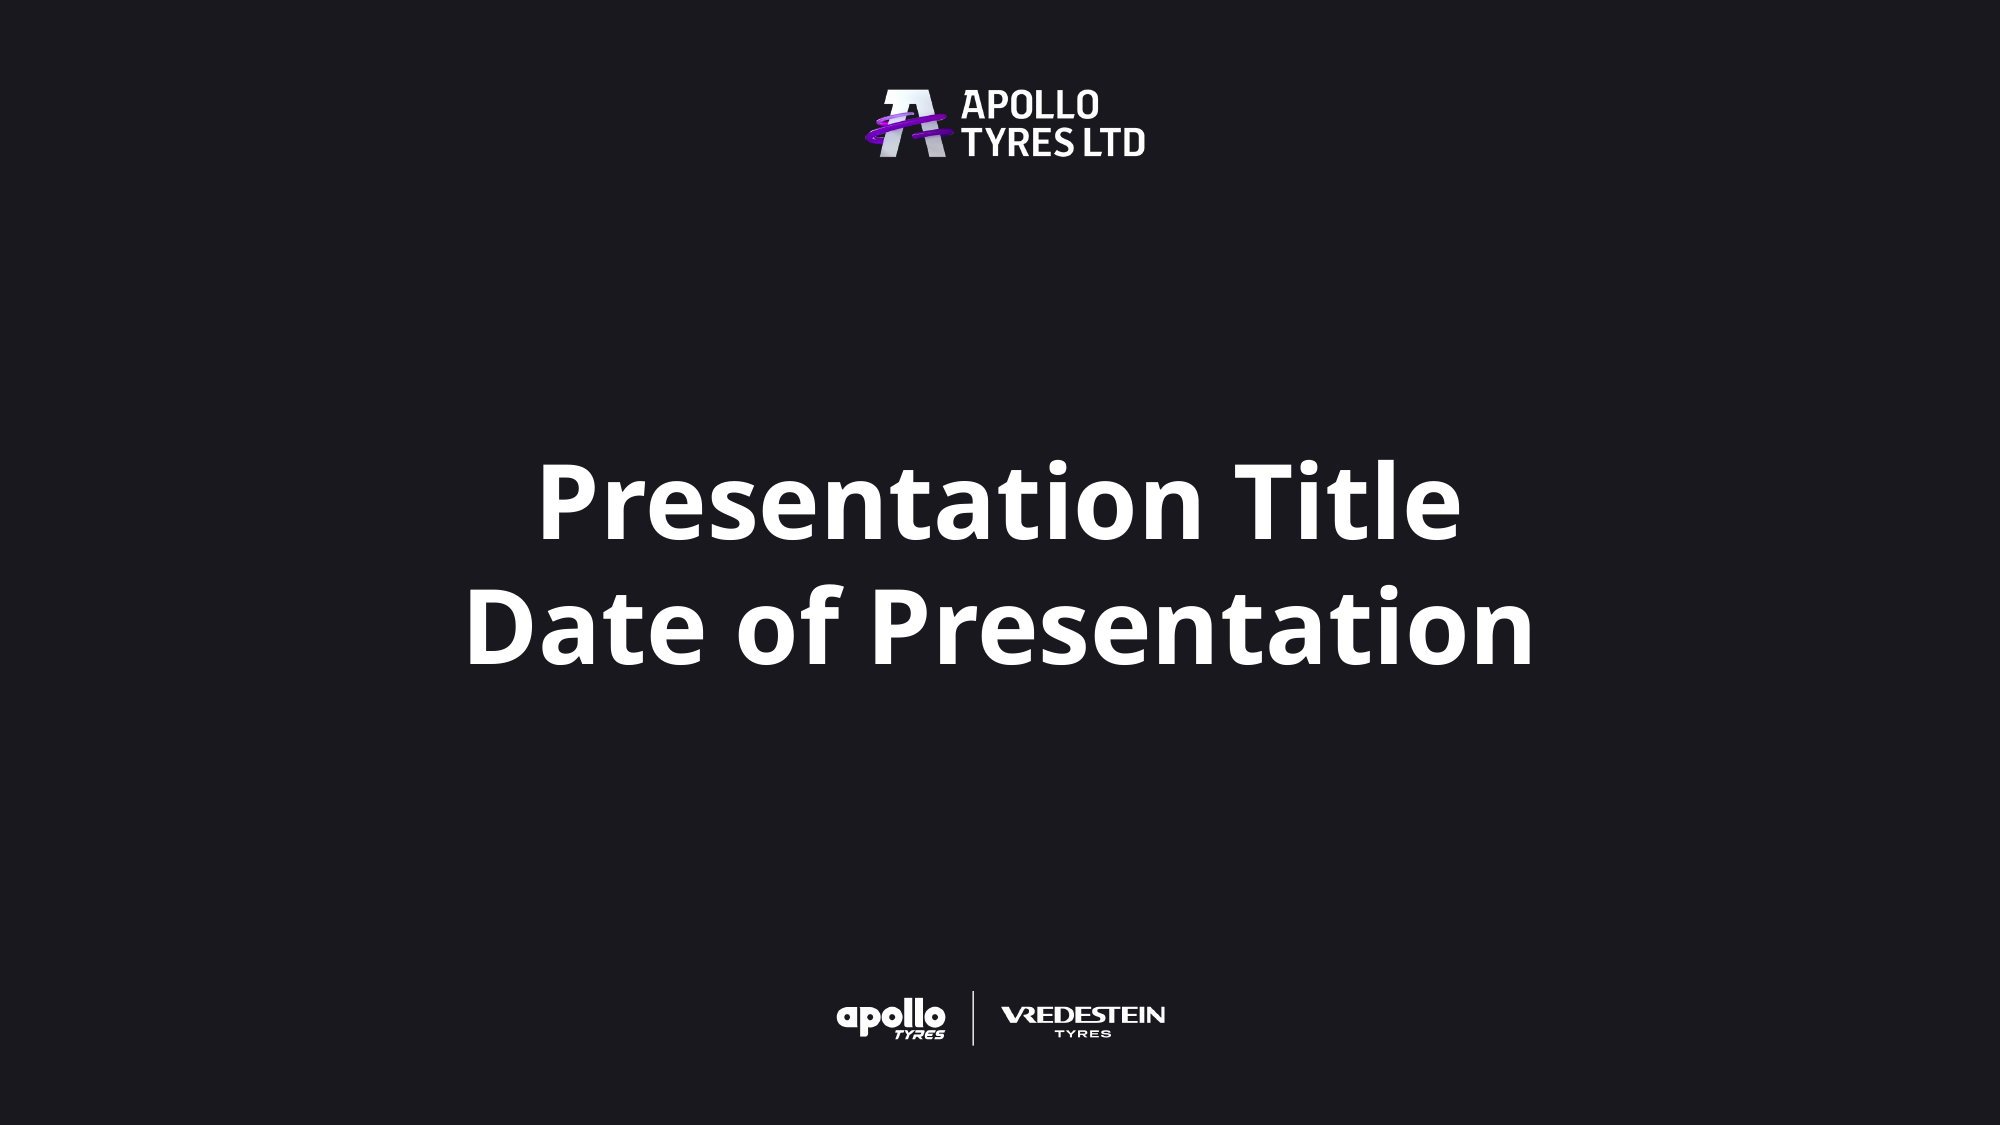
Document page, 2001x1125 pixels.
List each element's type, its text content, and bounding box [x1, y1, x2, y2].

picture [862, 86, 1148, 161]
title Presentation Title Date of Presentation [327, 433, 1673, 687]
picture [836, 991, 1165, 1047]
